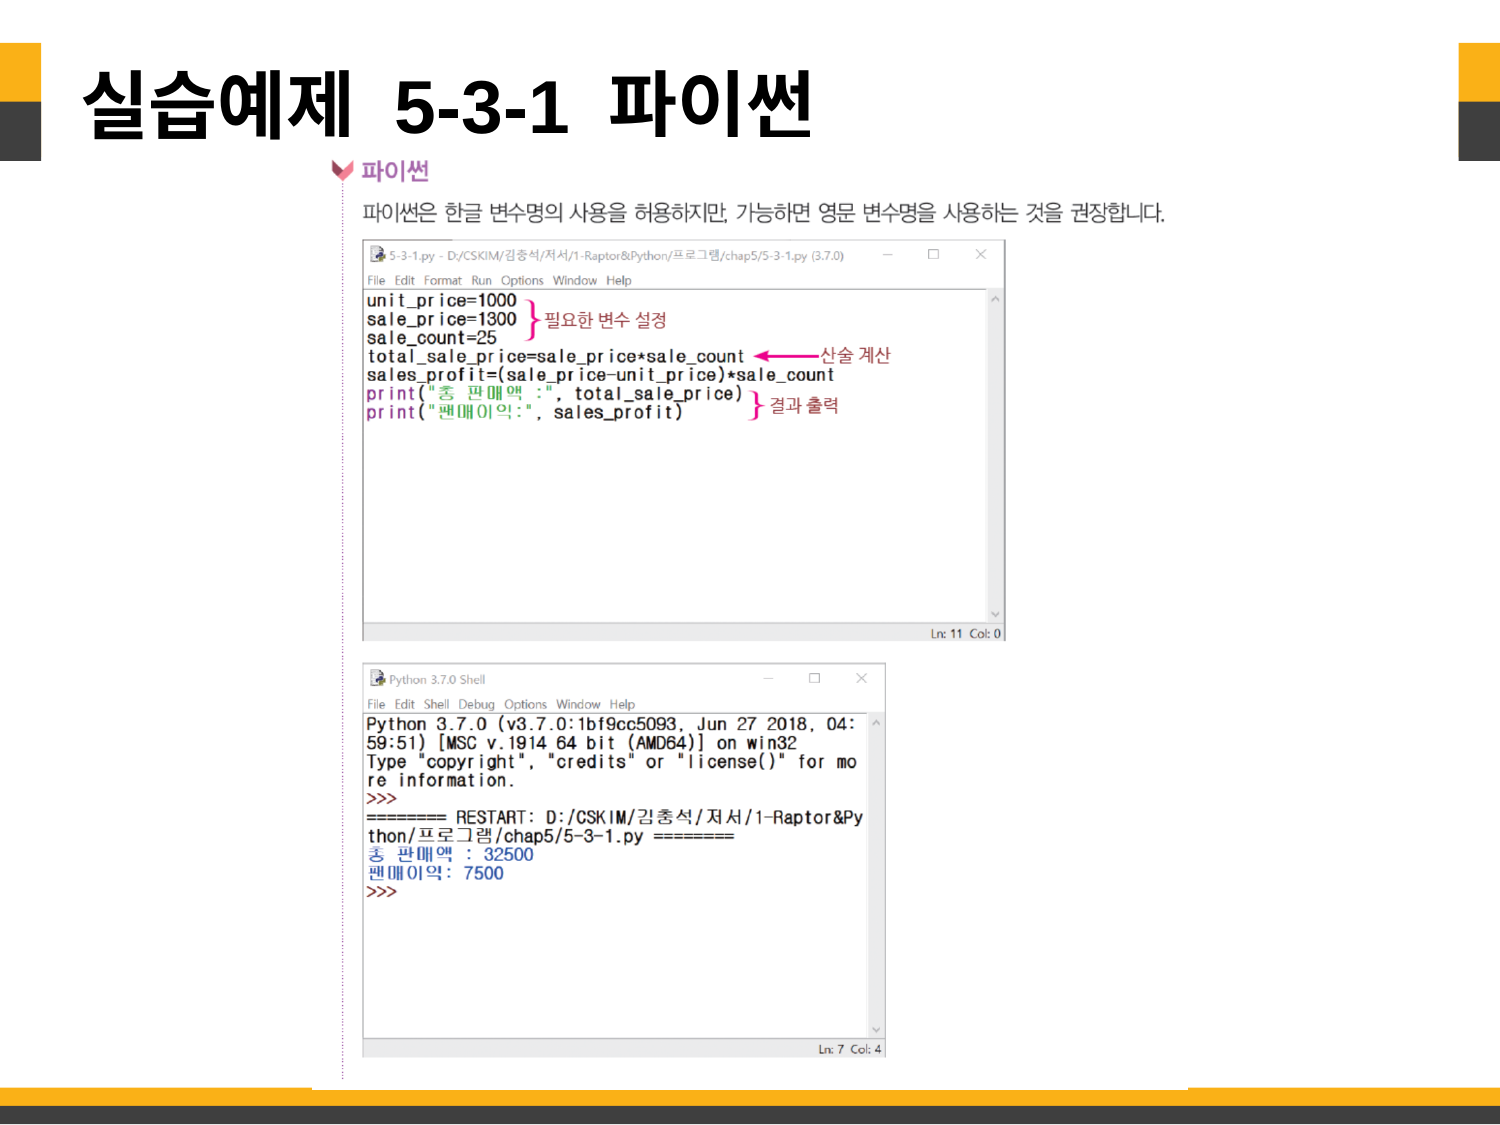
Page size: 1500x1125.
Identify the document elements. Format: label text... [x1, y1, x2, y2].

title 실습예제 5-3-1 파이썬 [64, 47, 1447, 161]
picture [312, 136, 1188, 1090]
